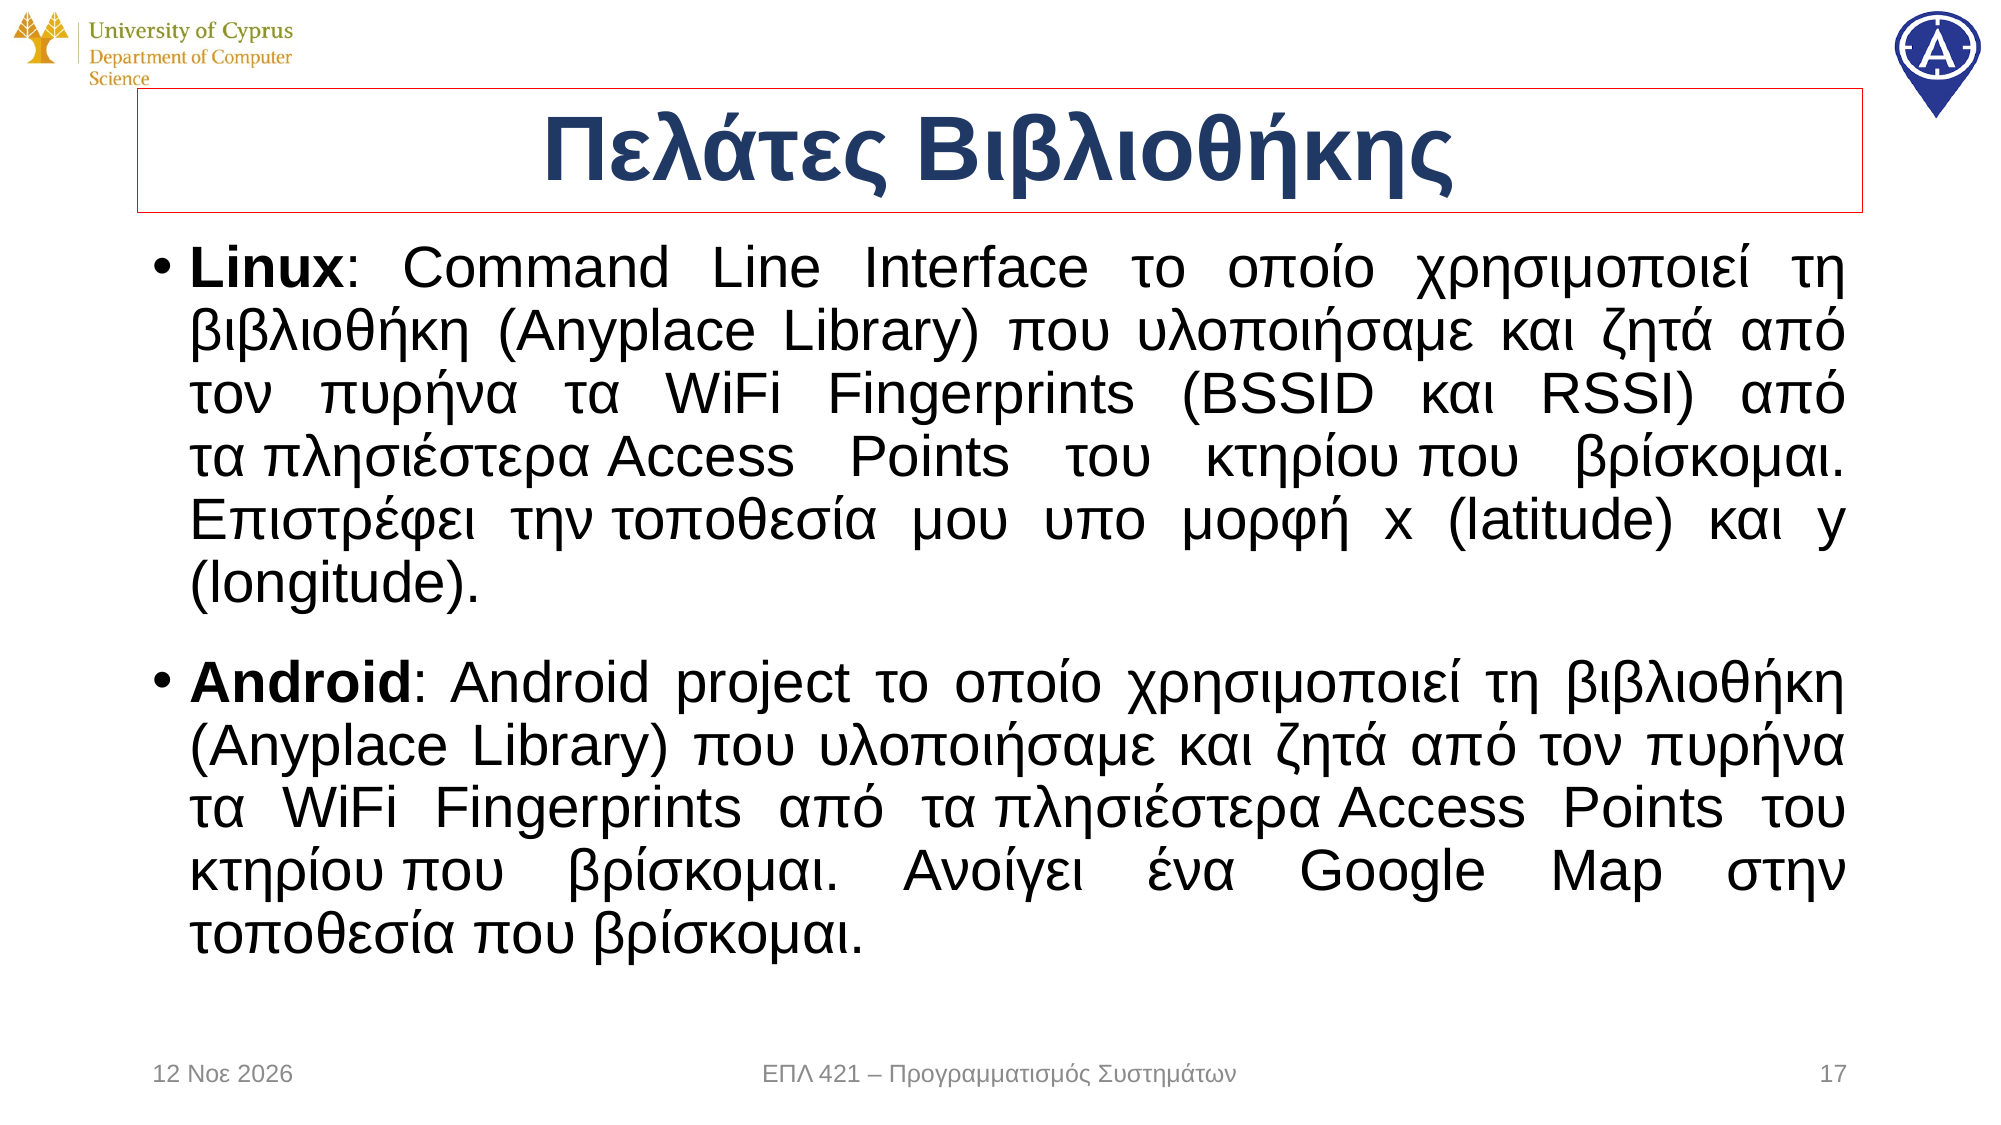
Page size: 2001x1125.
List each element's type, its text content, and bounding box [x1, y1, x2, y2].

title Πελάτες Βιβλιοθήκης [137, 88, 1863, 213]
footer ΕΠΛ 421 – Προγραμματισμός Συστημάτων [662, 1042, 1338, 1103]
picture [1890, 8, 1985, 120]
picture [0, 0, 311, 111]
list Linux: Command Line Interface το οποίο χρησιμοποιεί τη βιβλιοθήκη (Anyplace Library) που υλοποιήσαμε και ζητά από τον πυρήνα τα WiFi Fingerprints (BSSID και RSSI) από τα πλησιέστερα Αccess Points του κτηρίου που βρίσκομαι. Επιστρέφει την τοποθεσία μου υπο μορφή x (latitude) και y (longitude). Android: Android project το οποίο χρησιμοποιεί τη βιβλιοθήκη (Anyplace Library) που υλοποιήσαμε και ζητά από τον πυρήνα τα WiFi Fingerprints από τα πλησιέστερα Αccess Points του κτηρίου που βρίσκομαι. Ανοίγει ένα Google Map στην τοποθεσία που βρίσκομαι. [137, 230, 1863, 1025]
slide_number 17 [1412, 1042, 1863, 1103]
slide_number 29-Νοε-19 [137, 1042, 588, 1103]
